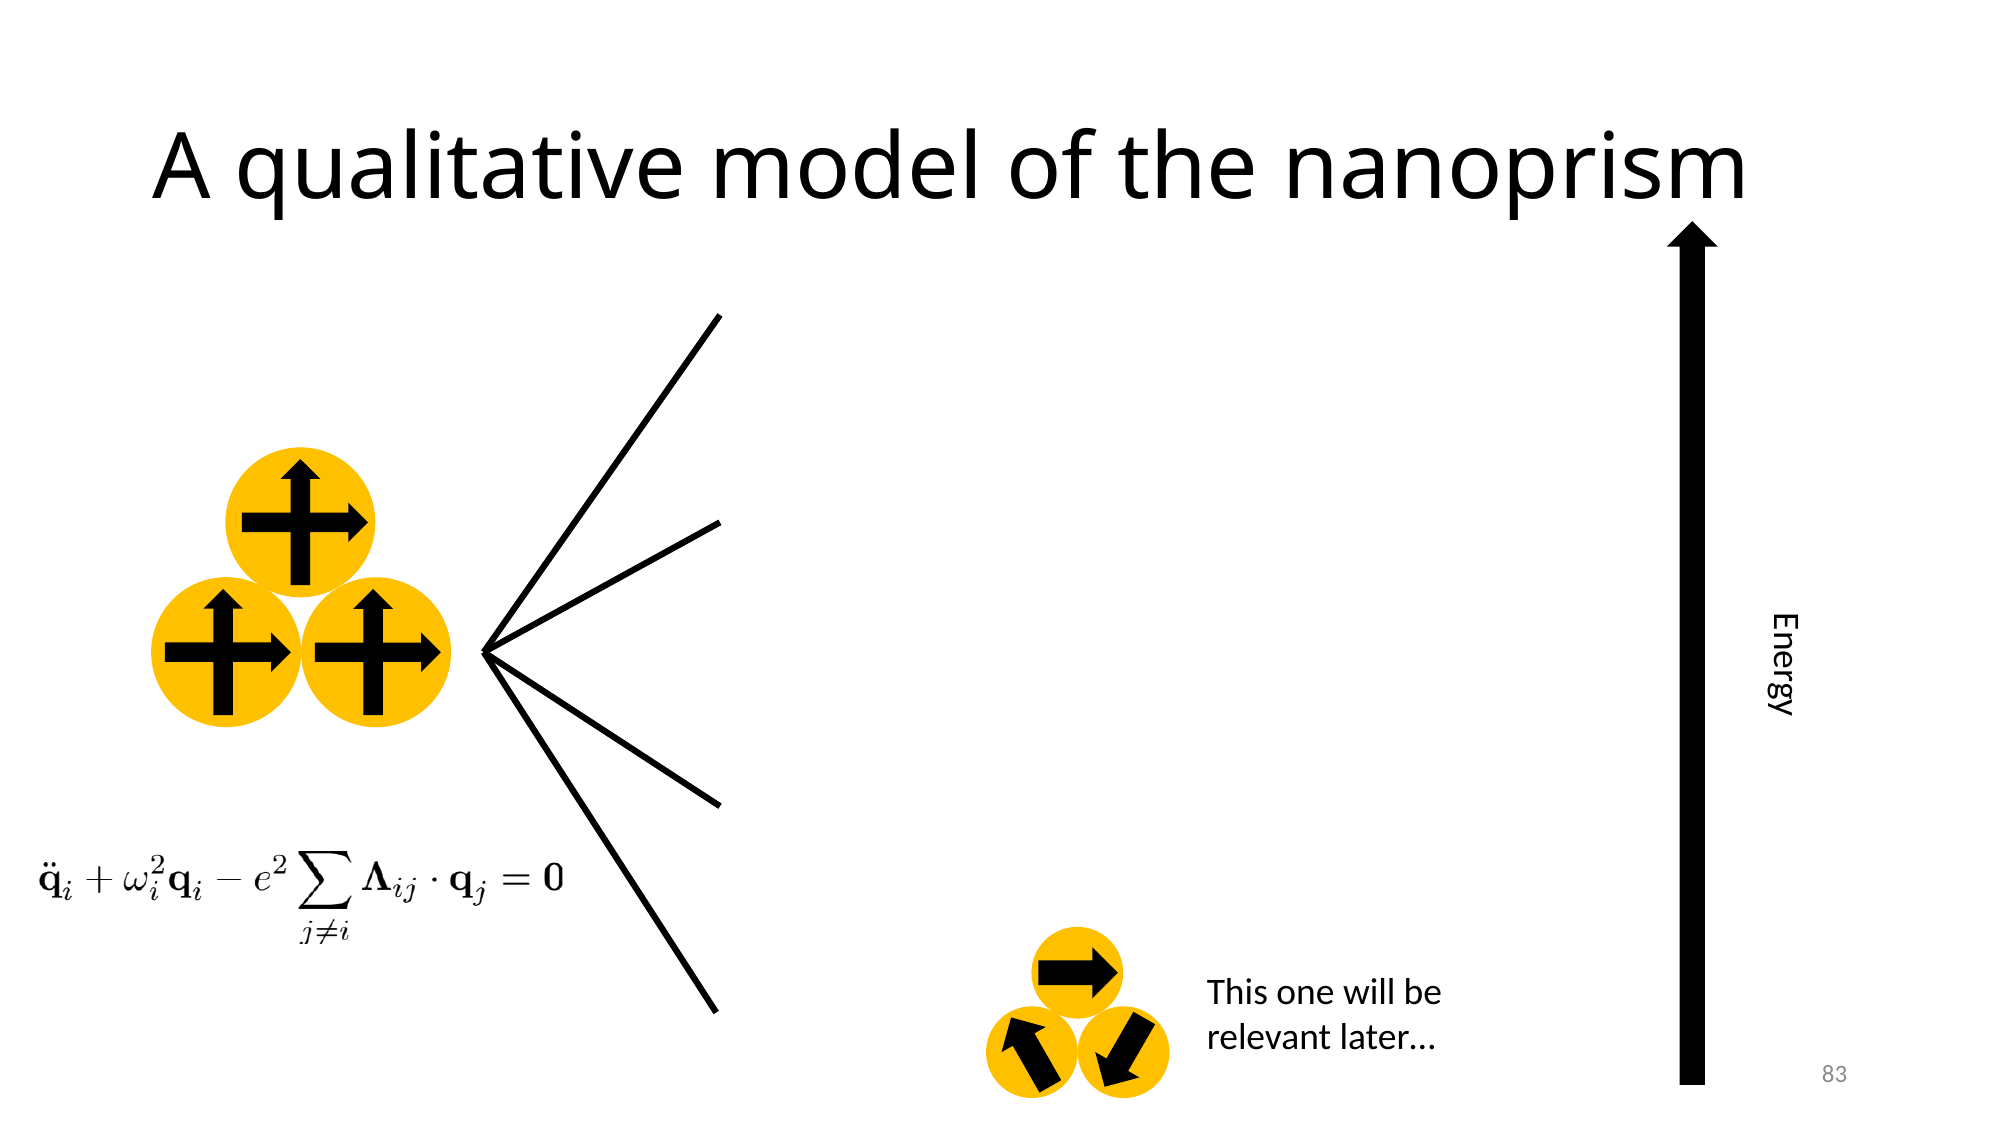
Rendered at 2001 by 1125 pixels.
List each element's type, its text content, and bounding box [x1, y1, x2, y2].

text_box [1030, 926, 1124, 1020]
text_box [224, 446, 376, 598]
text_box [363, 662, 383, 716]
text_box [353, 589, 393, 642]
text_box [241, 502, 369, 543]
text_box [213, 662, 233, 716]
text_box [290, 533, 311, 586]
text_box [1001, 1017, 1062, 1093]
slide_number 82 [1412, 1042, 1863, 1103]
text_box [203, 588, 243, 642]
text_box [483, 652, 717, 1013]
text_box [1095, 1011, 1156, 1087]
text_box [483, 522, 721, 652]
text_box [1038, 947, 1118, 999]
text_box [1666, 221, 1718, 1085]
text_box [300, 576, 452, 728]
text_box This one will be relevant later… [1192, 959, 1538, 1065]
text_box [280, 459, 321, 512]
picture [38, 850, 563, 944]
title A qualitative model of the nanoprism [137, 59, 1863, 278]
text_box [1077, 1005, 1171, 1099]
text_box [164, 632, 291, 673]
text_box [985, 1005, 1078, 1099]
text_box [483, 314, 721, 522]
text_box [314, 632, 441, 673]
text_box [717, 652, 721, 807]
text_box Energy [1759, 598, 1820, 732]
text_box [150, 576, 301, 728]
